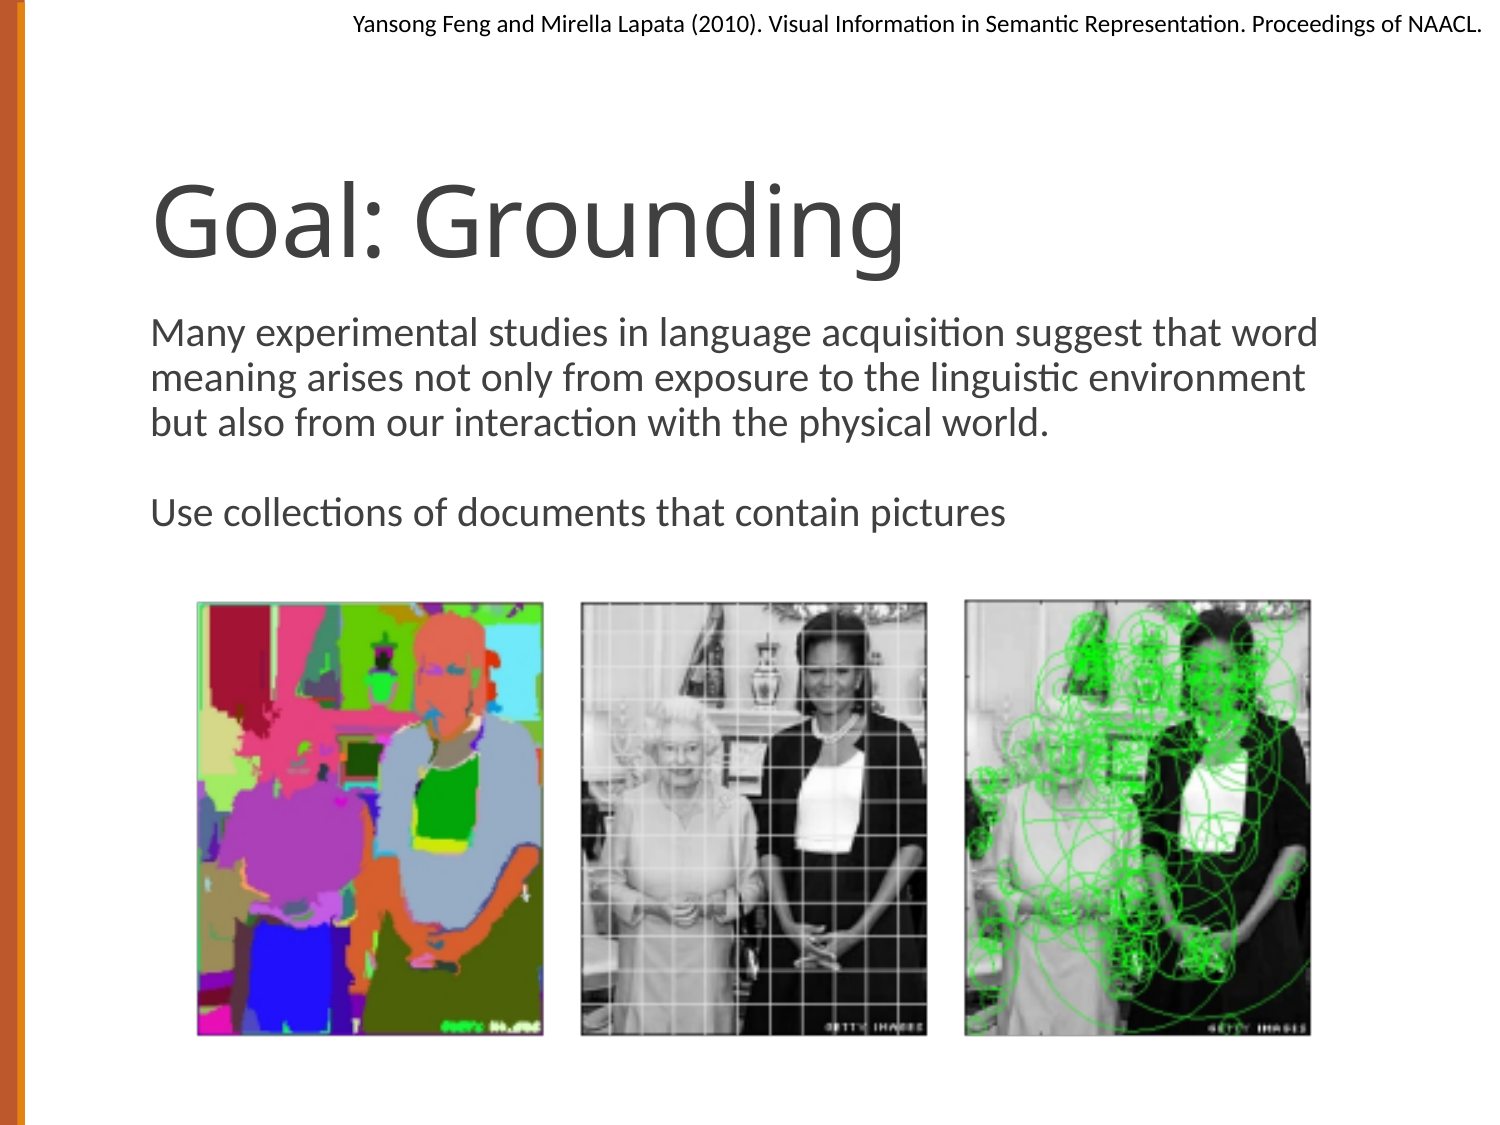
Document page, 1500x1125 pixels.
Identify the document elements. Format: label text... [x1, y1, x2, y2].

text_box Yansong Feng and Mirella Lapata (2010). Visual Information in Semantic Representation. Proceedings of NAACL. [272, 0, 1500, 45]
list Many experimental studies in language acquisition suggest that word meaning arises not only from exposure to the linguistic environment but also from our interaction with the physical world. Use collections of documents that contain pictures [135, 302, 1373, 963]
title Goal: Grounding [135, 47, 1373, 285]
picture [183, 588, 1325, 1045]
